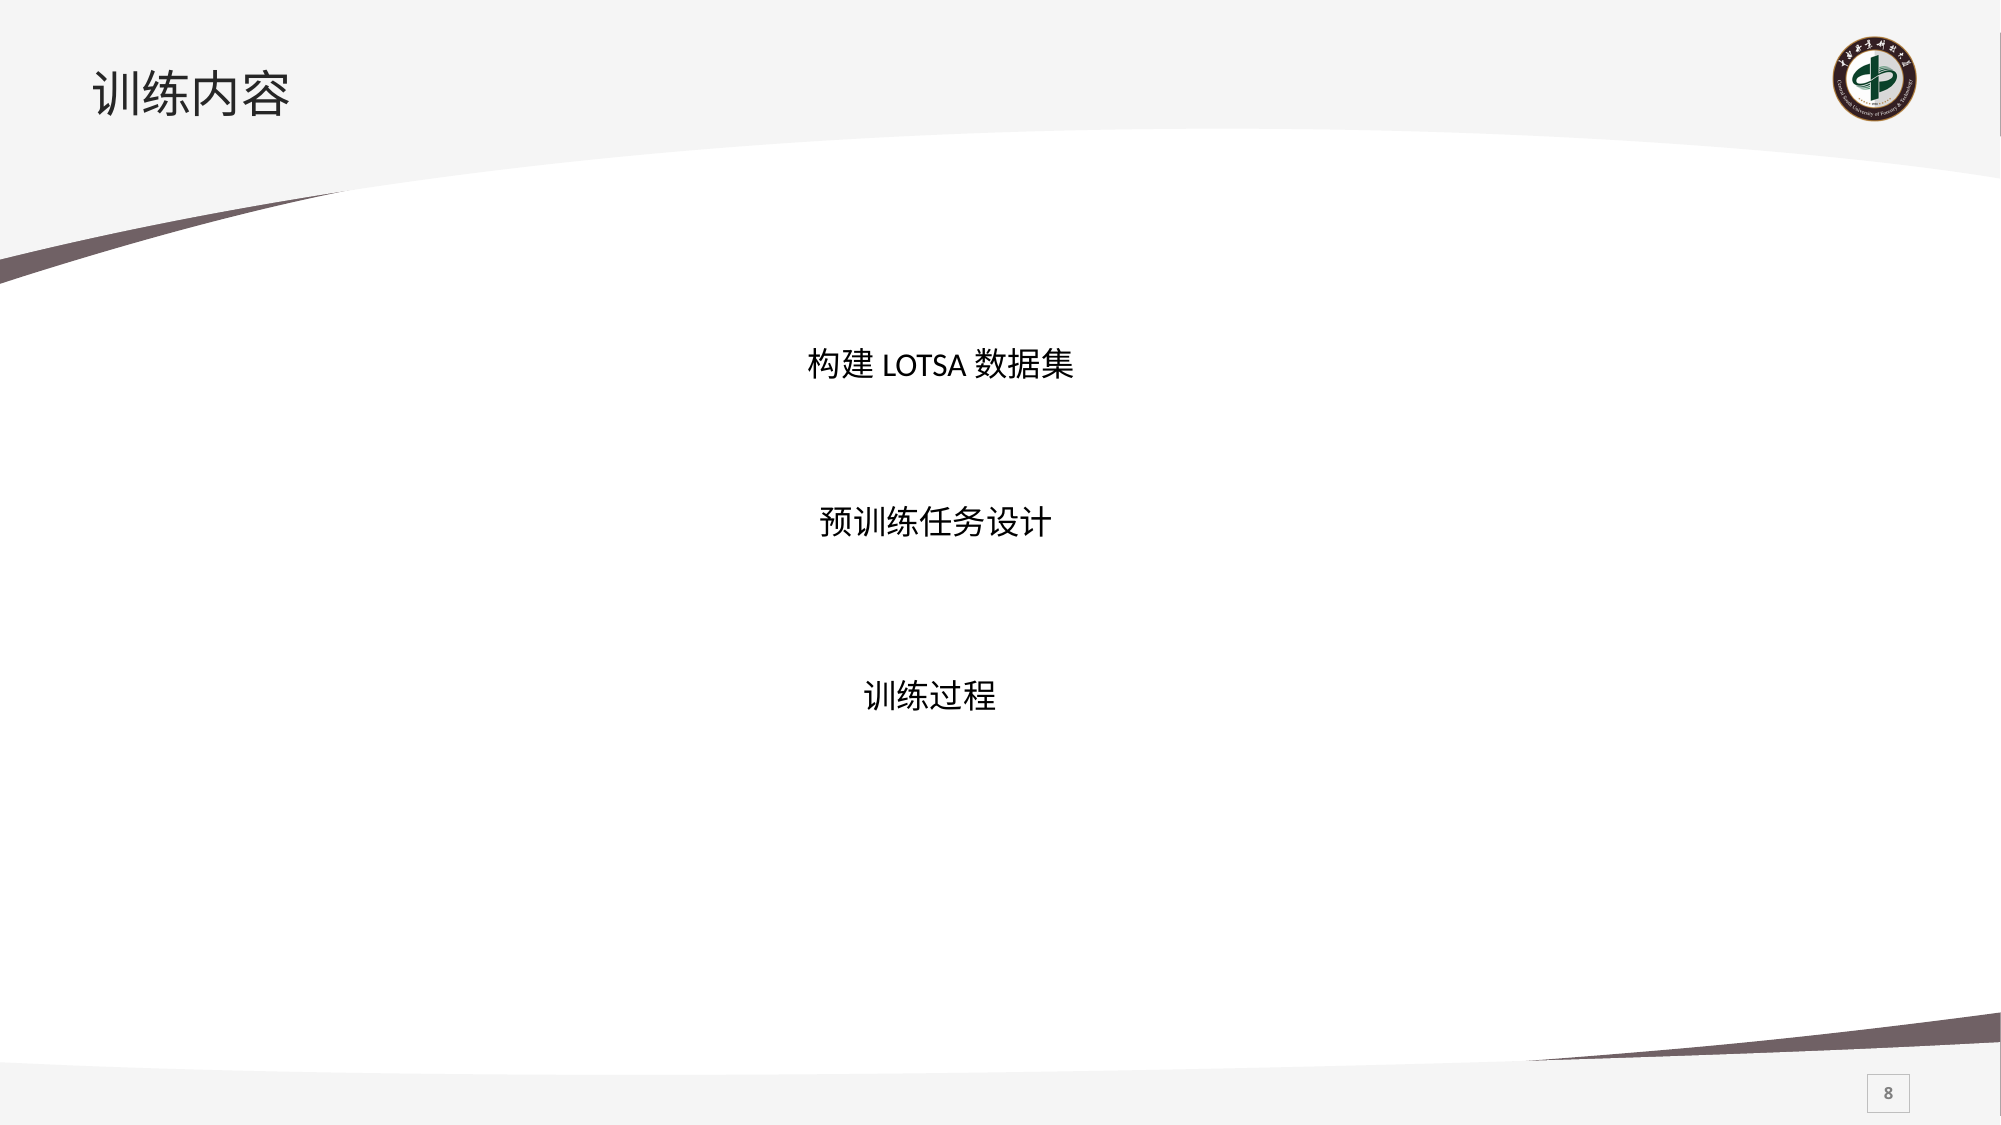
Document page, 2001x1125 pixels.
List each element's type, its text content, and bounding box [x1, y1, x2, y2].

text_box 预训练任务设计 [805, 493, 1639, 549]
picture [1831, 35, 1918, 123]
text_box 训练过程 [848, 667, 1683, 723]
text_box 构建LOTSA数据集 [792, 335, 1627, 390]
title 训练内容 [79, 57, 1880, 146]
